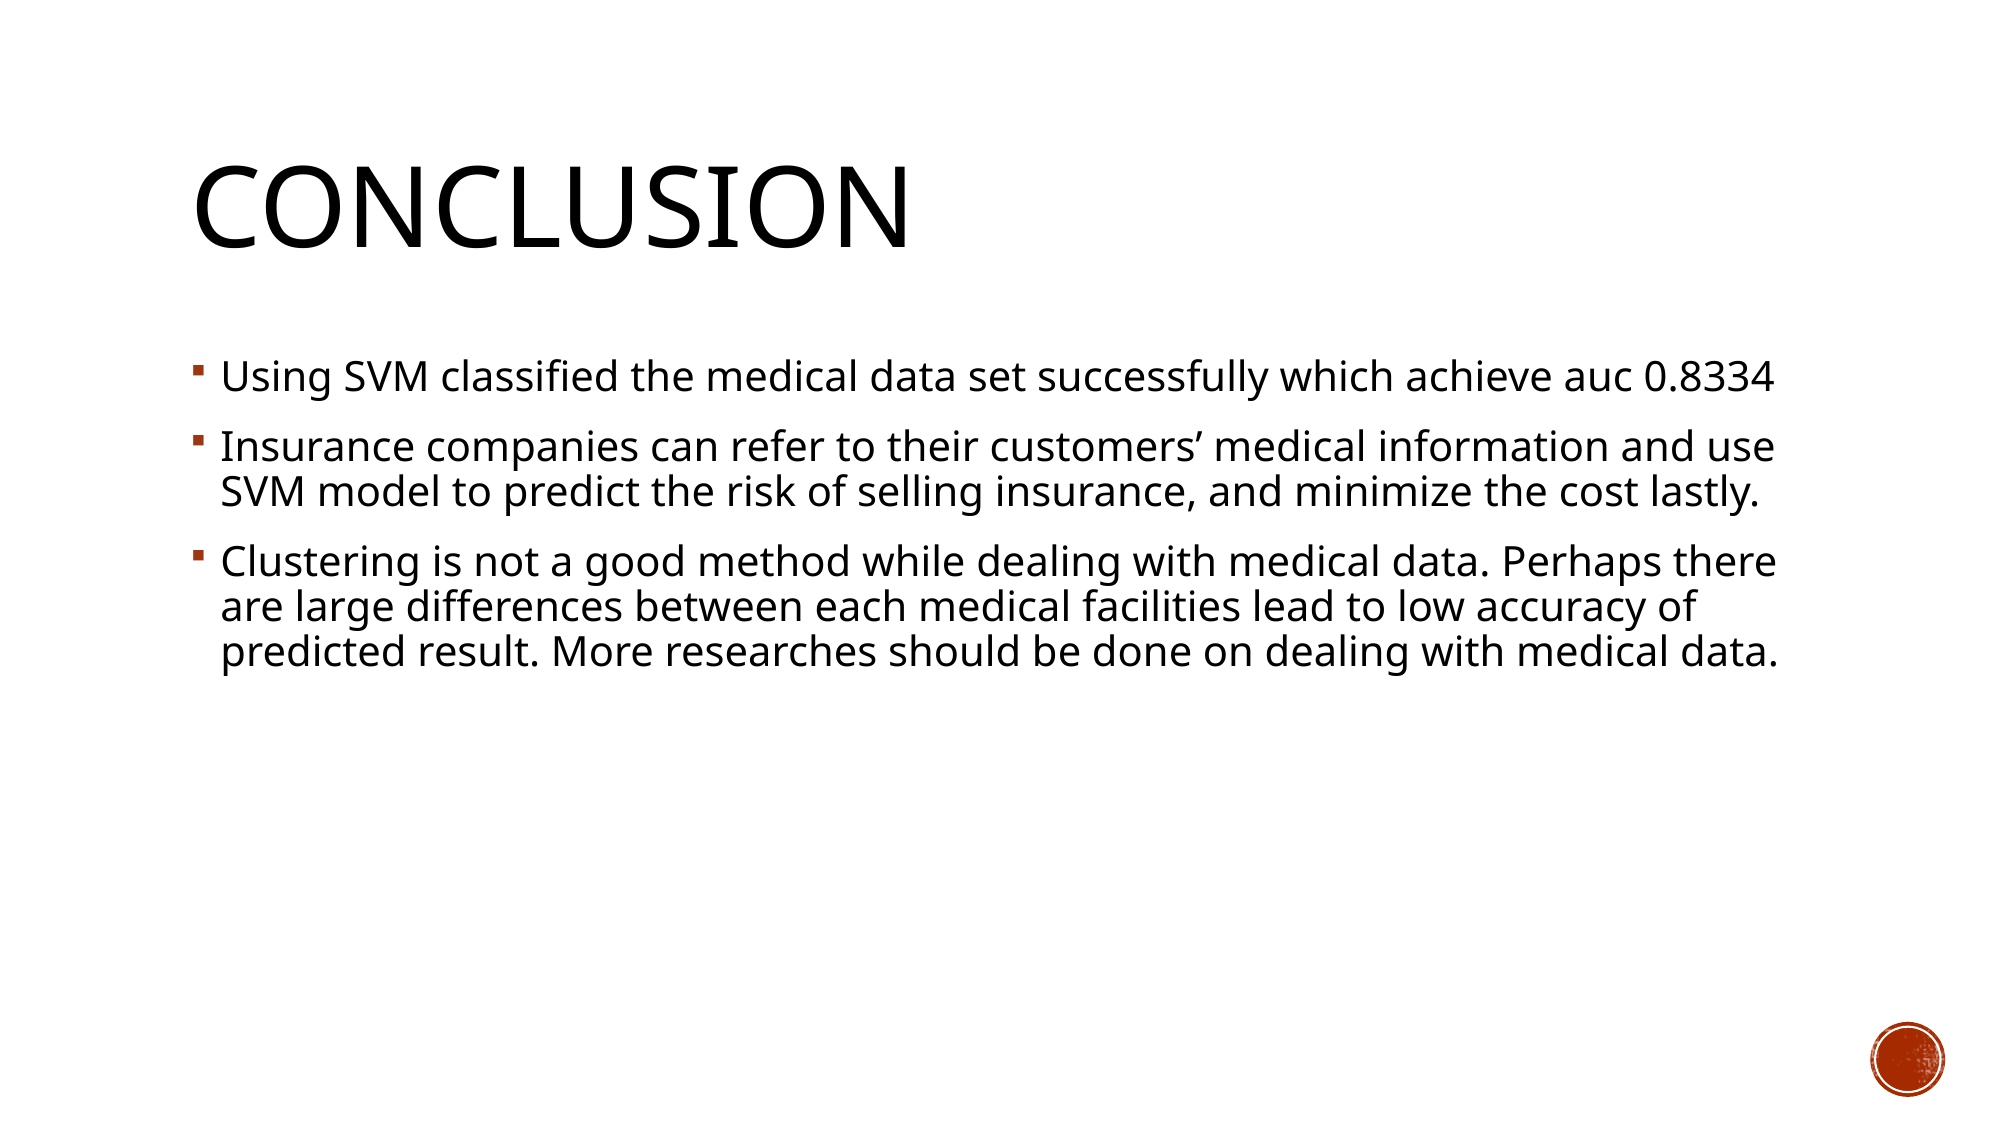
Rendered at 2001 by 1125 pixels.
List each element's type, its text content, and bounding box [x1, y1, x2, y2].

title COnclusion [175, 79, 1826, 344]
list Using SVM classified the medical data set successfully which achieve auc 0.8334 Insurance companies can refer to their customers’ medical information and use SVM model to predict the risk of selling insurance, and minimize the cost lastly. Clustering is not a good method while dealing with medical data. Perhaps there are large differences between each medical facilities lead to low accuracy of predicted result. More researches should be done on dealing with medical data. [175, 348, 1826, 1013]
